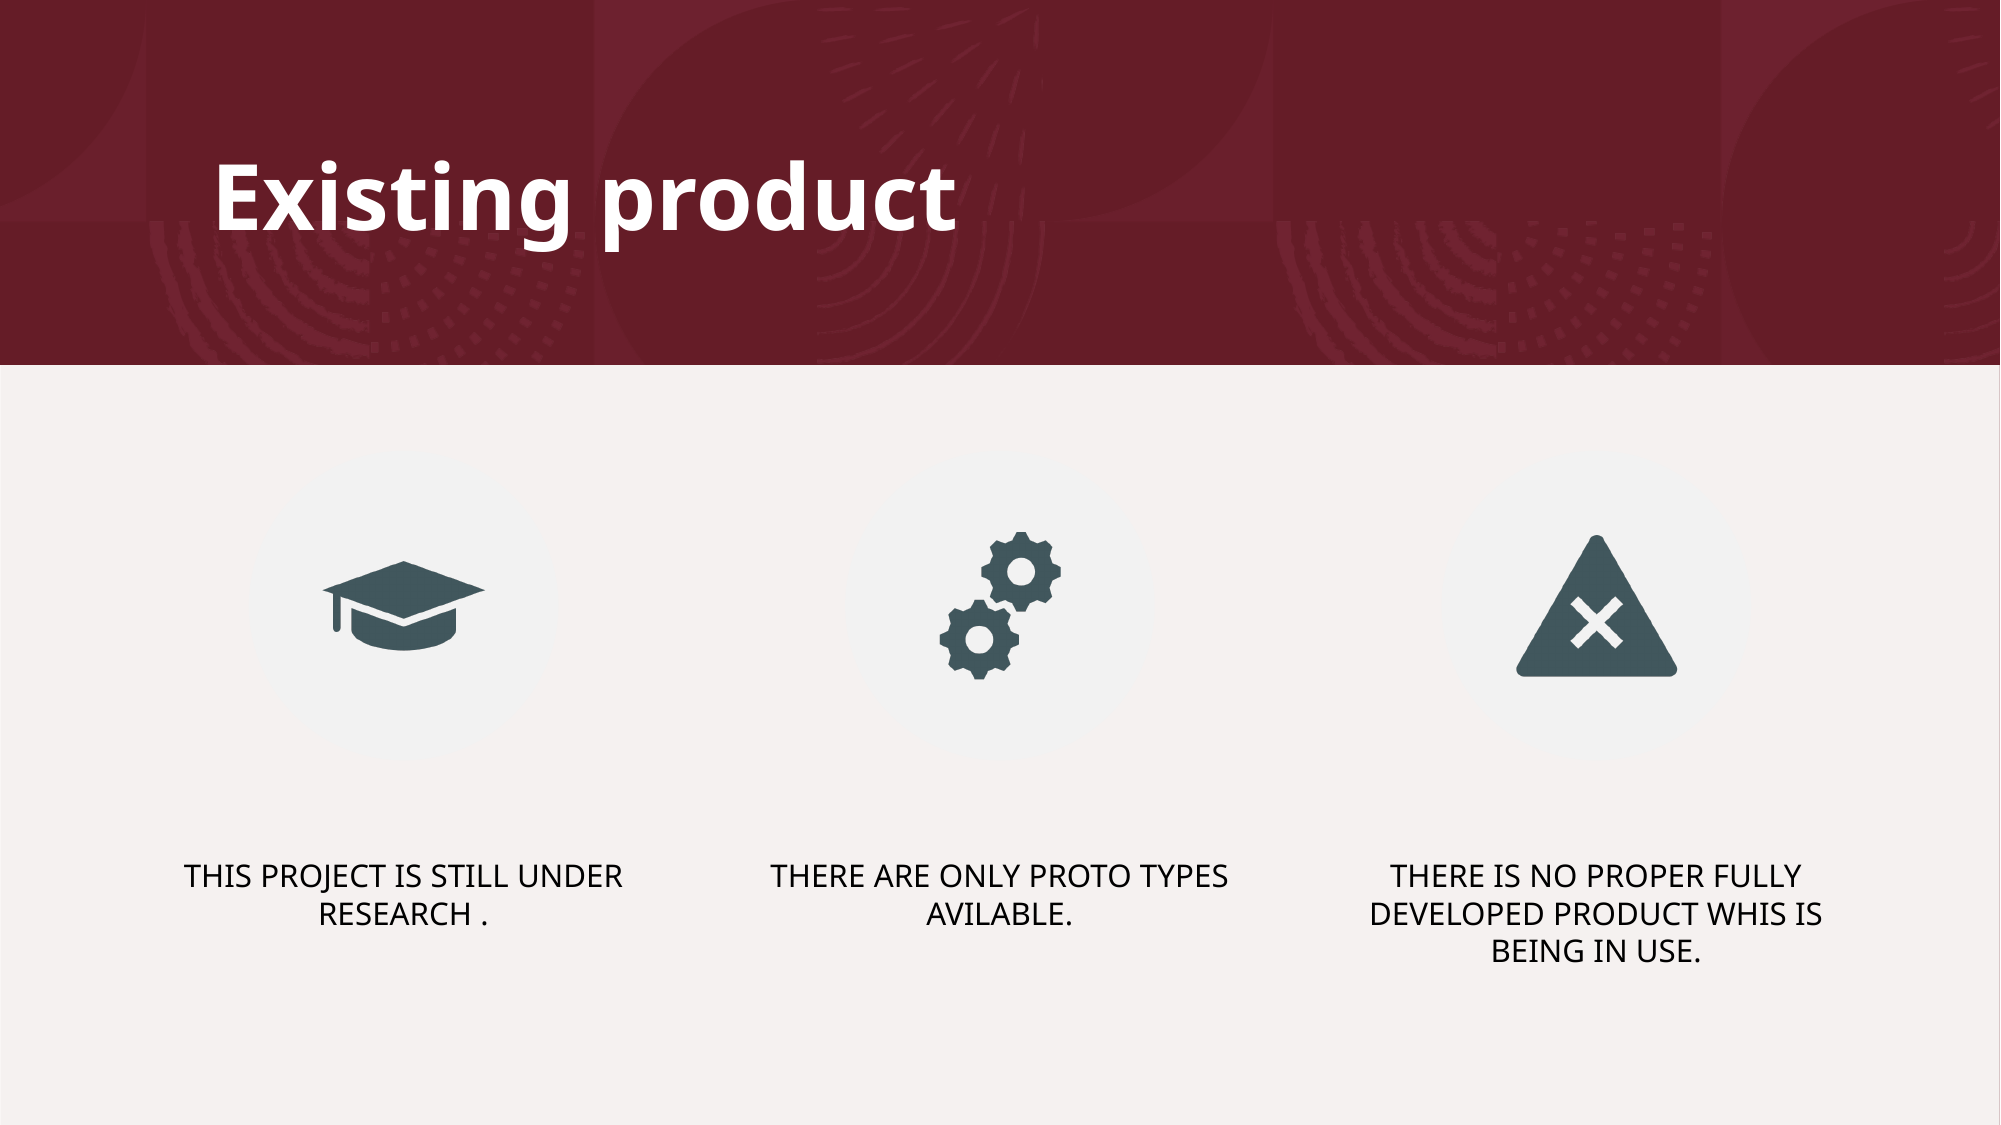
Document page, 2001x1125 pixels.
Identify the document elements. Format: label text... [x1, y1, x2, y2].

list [137, 412, 1863, 1014]
text_box [0, 366, 2000, 1125]
text_box [0, 0, 2000, 366]
title Existing product [196, 62, 1838, 325]
